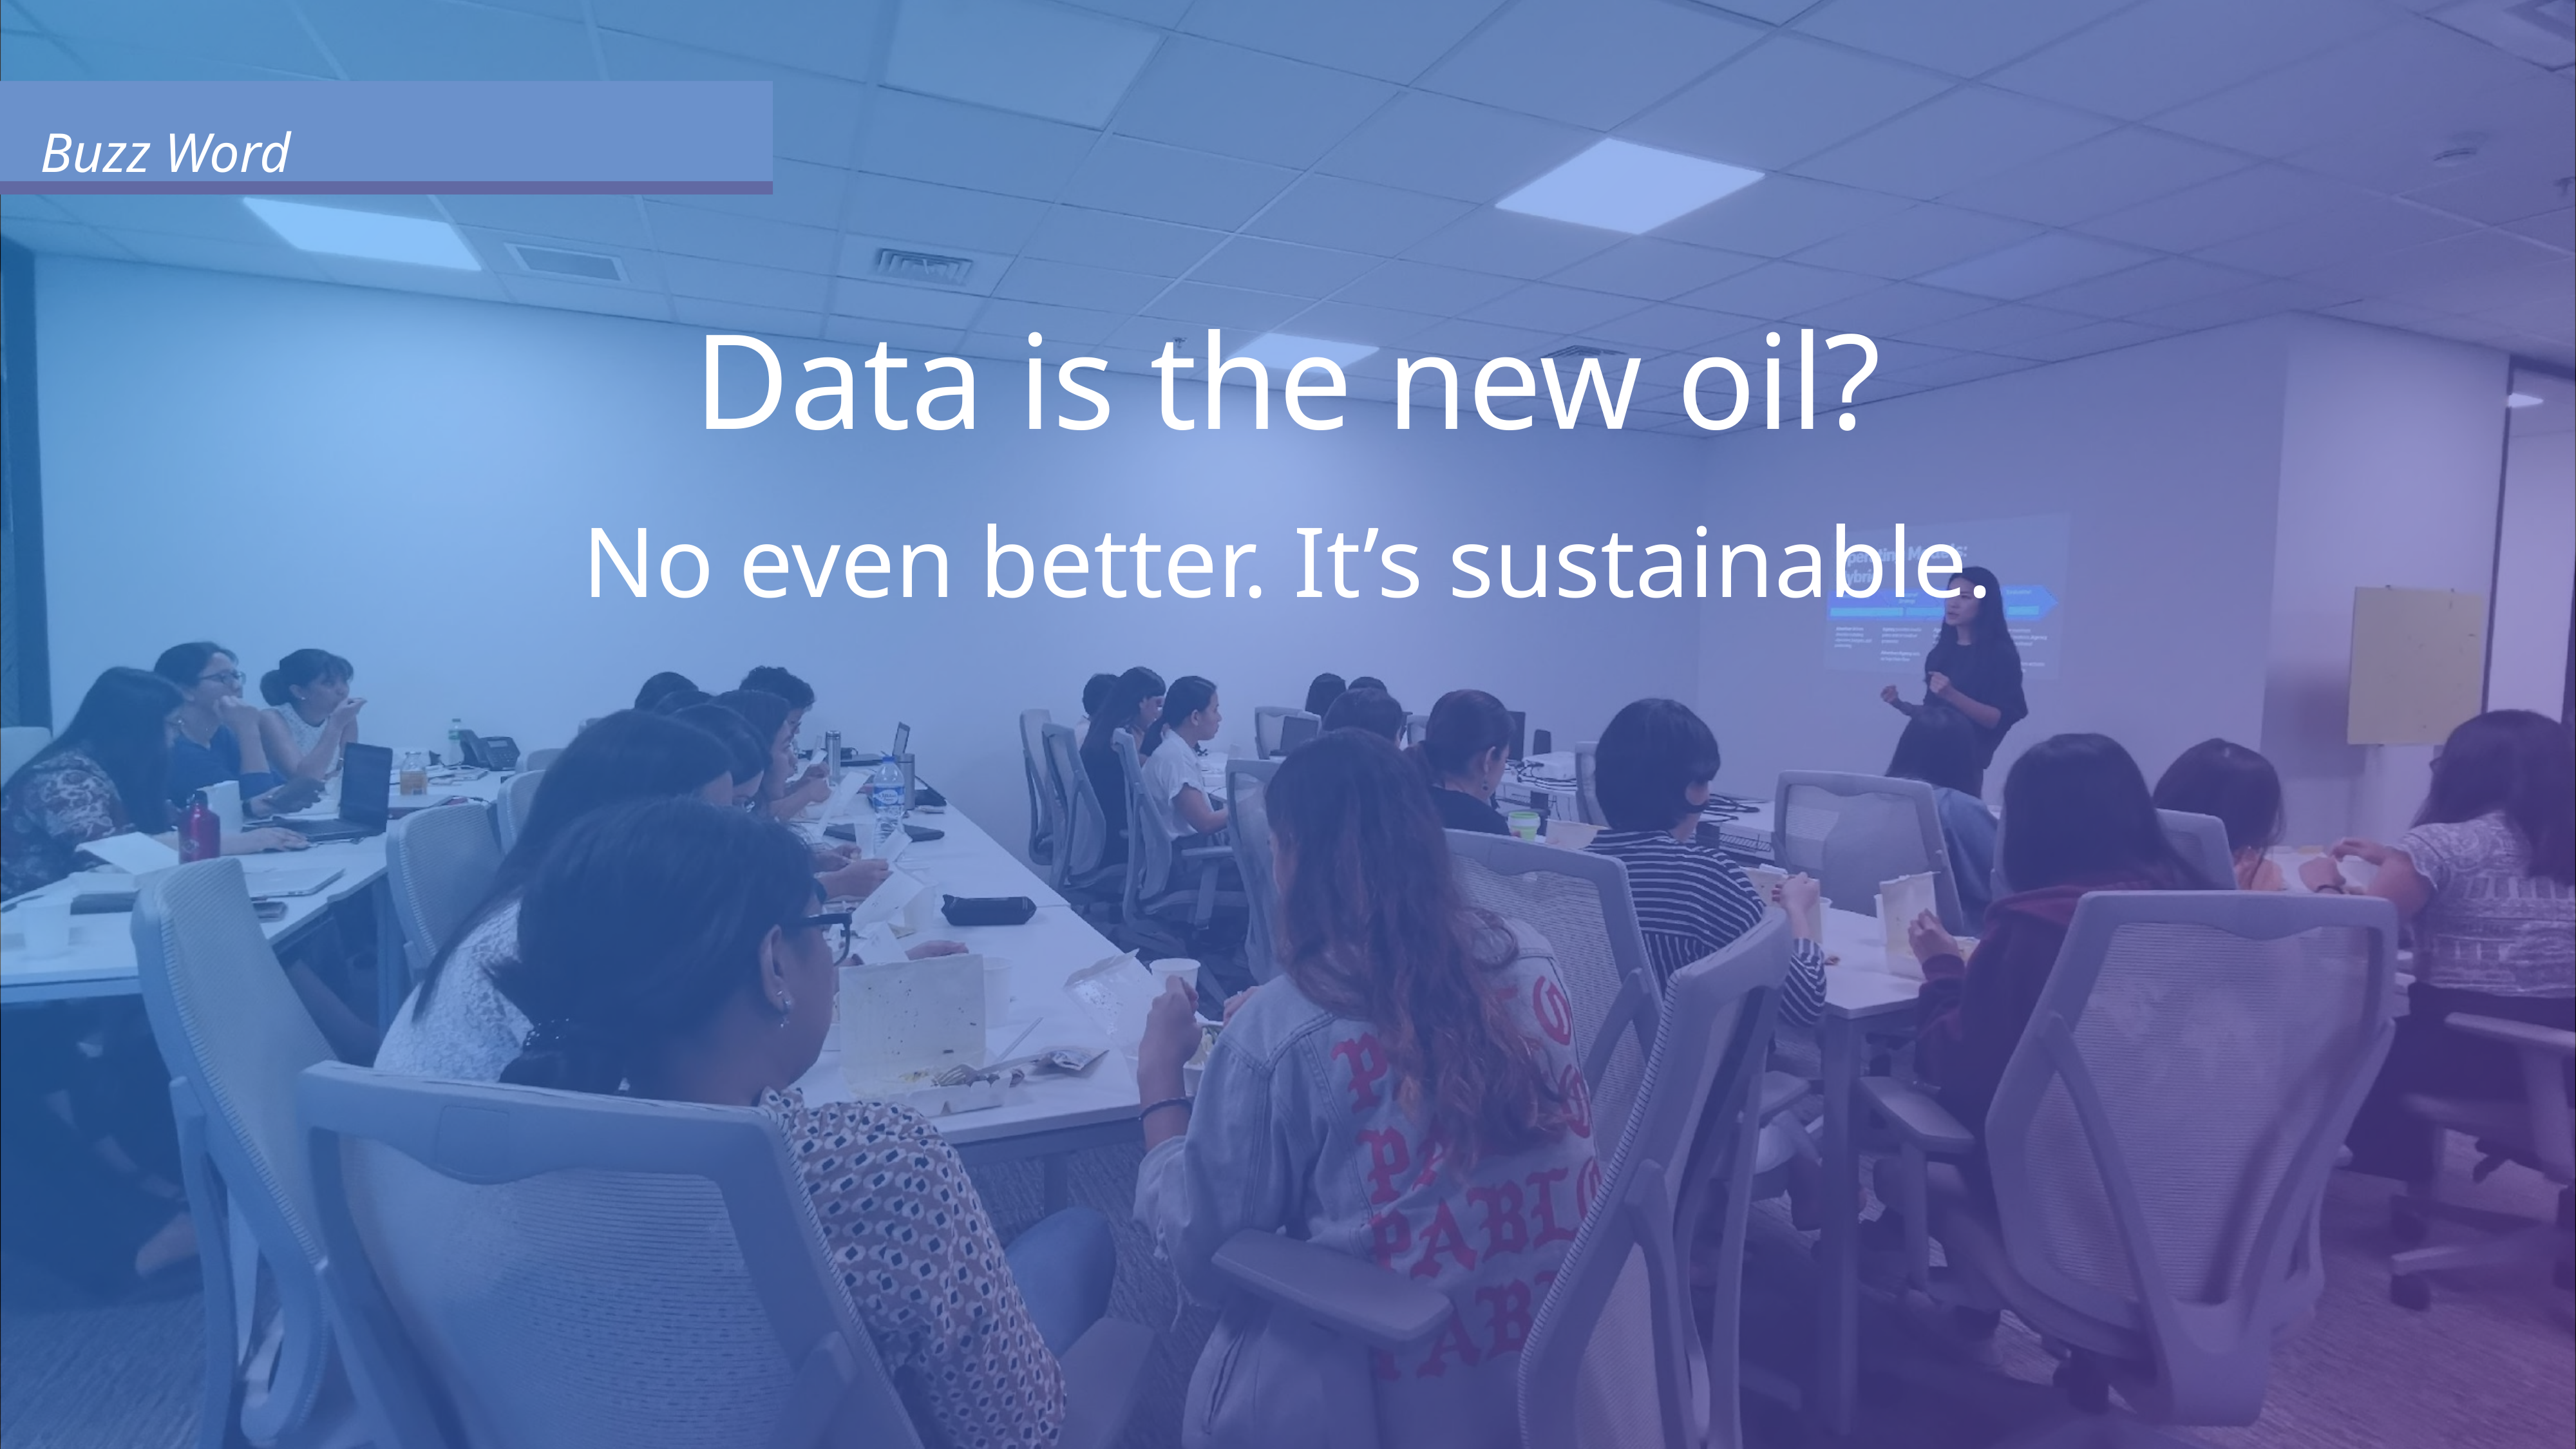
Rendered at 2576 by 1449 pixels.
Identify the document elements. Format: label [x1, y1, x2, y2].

picture [0, 0, 2576, 1449]
text_box [0, 80, 773, 195]
